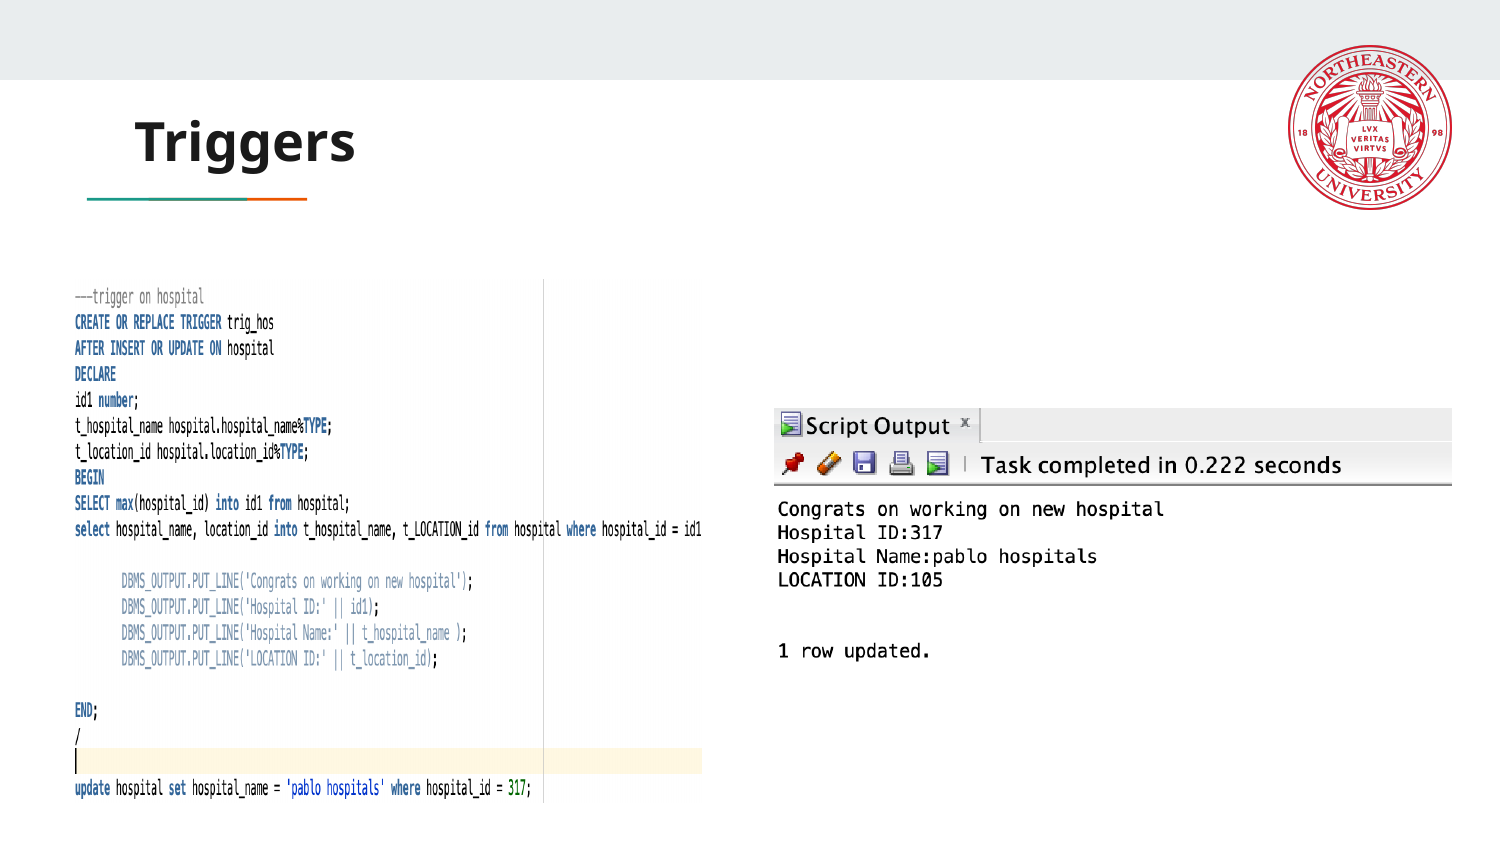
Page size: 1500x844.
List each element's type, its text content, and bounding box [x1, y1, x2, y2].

picture [73, 279, 702, 803]
picture [1288, 45, 1453, 210]
title Triggers [119, 92, 1283, 200]
picture [774, 407, 1453, 695]
list [706, 329, 1381, 712]
